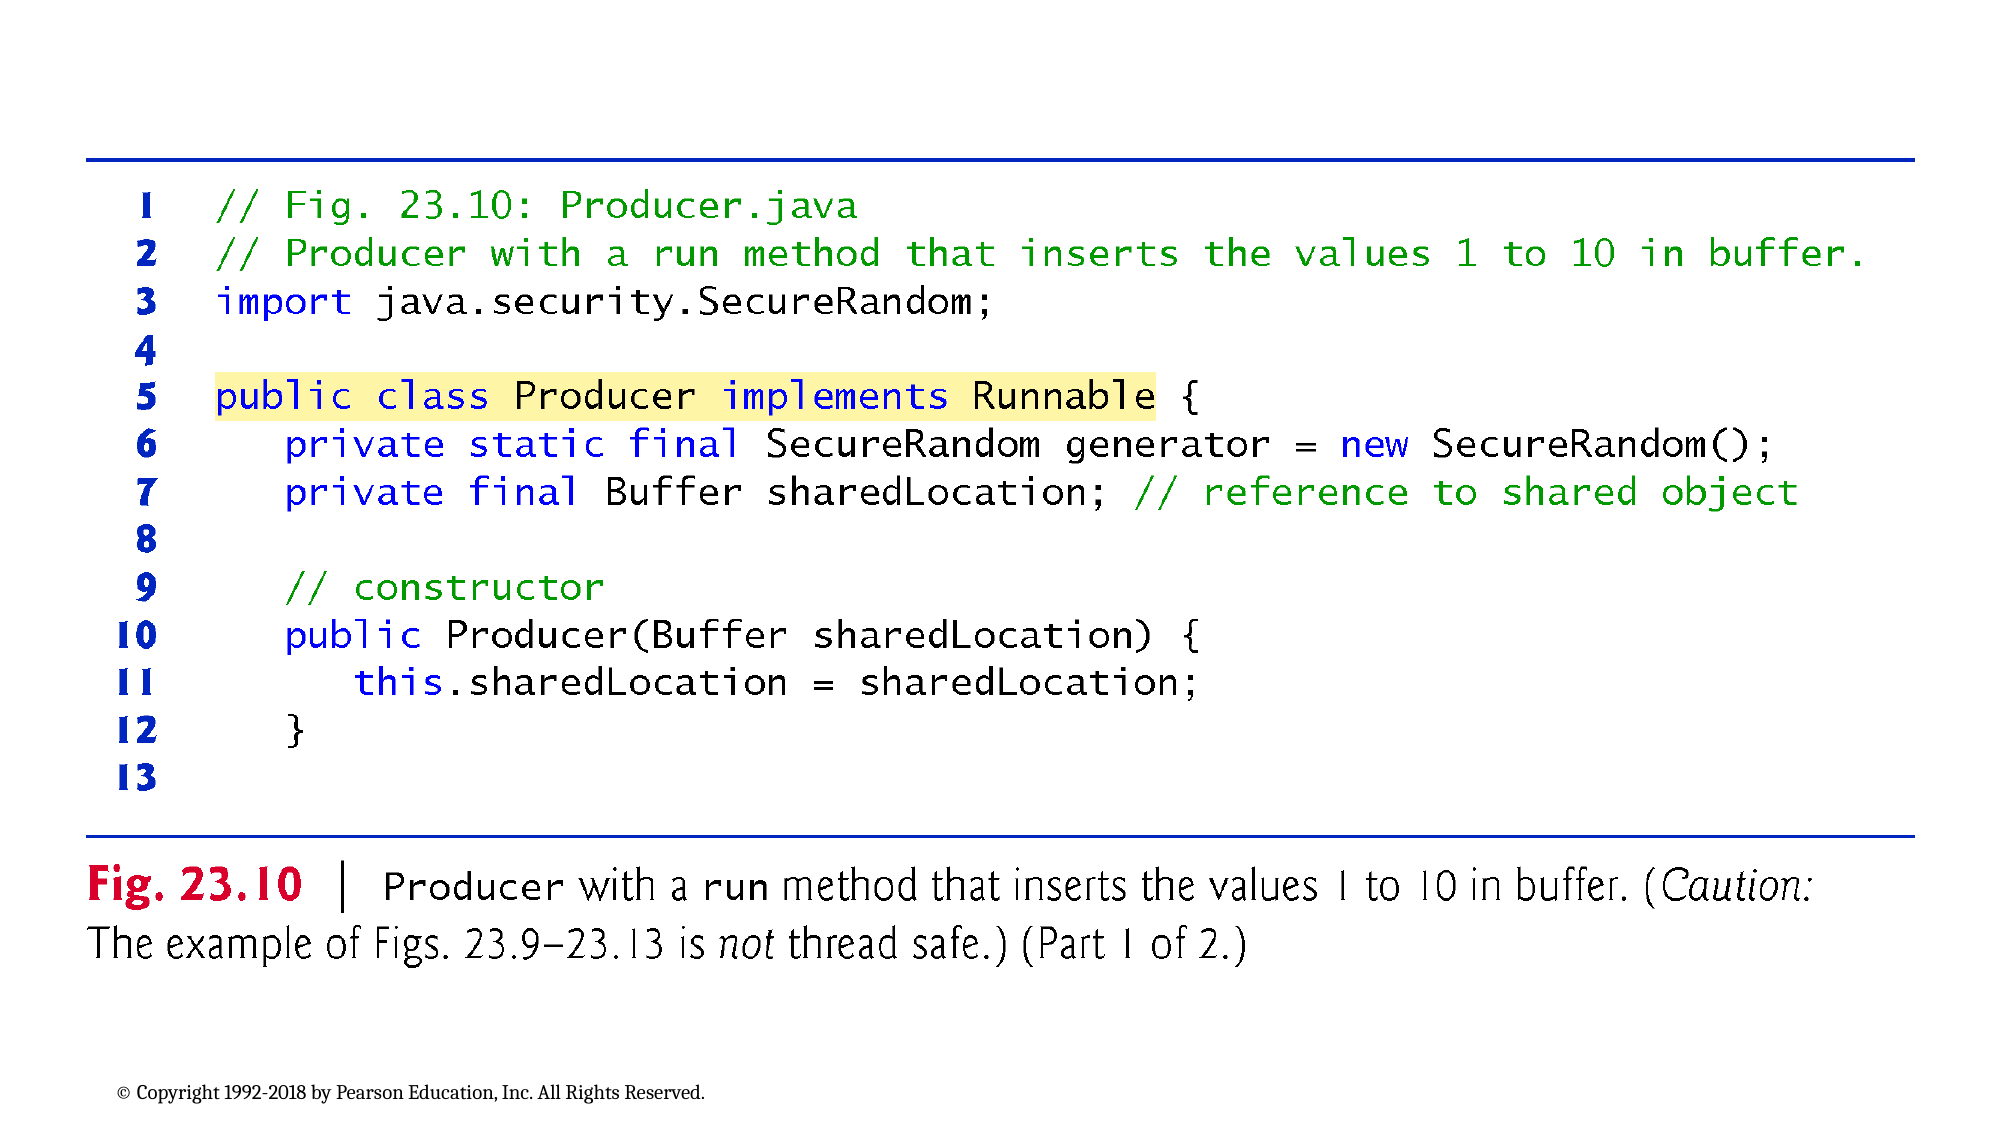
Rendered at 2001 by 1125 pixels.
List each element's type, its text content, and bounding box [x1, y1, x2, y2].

footer © Copyright 1992-2018 by Pearson Education, Inc. All Rights Reserved. [99, 1068, 1473, 1112]
picture [0, 72, 2000, 1053]
